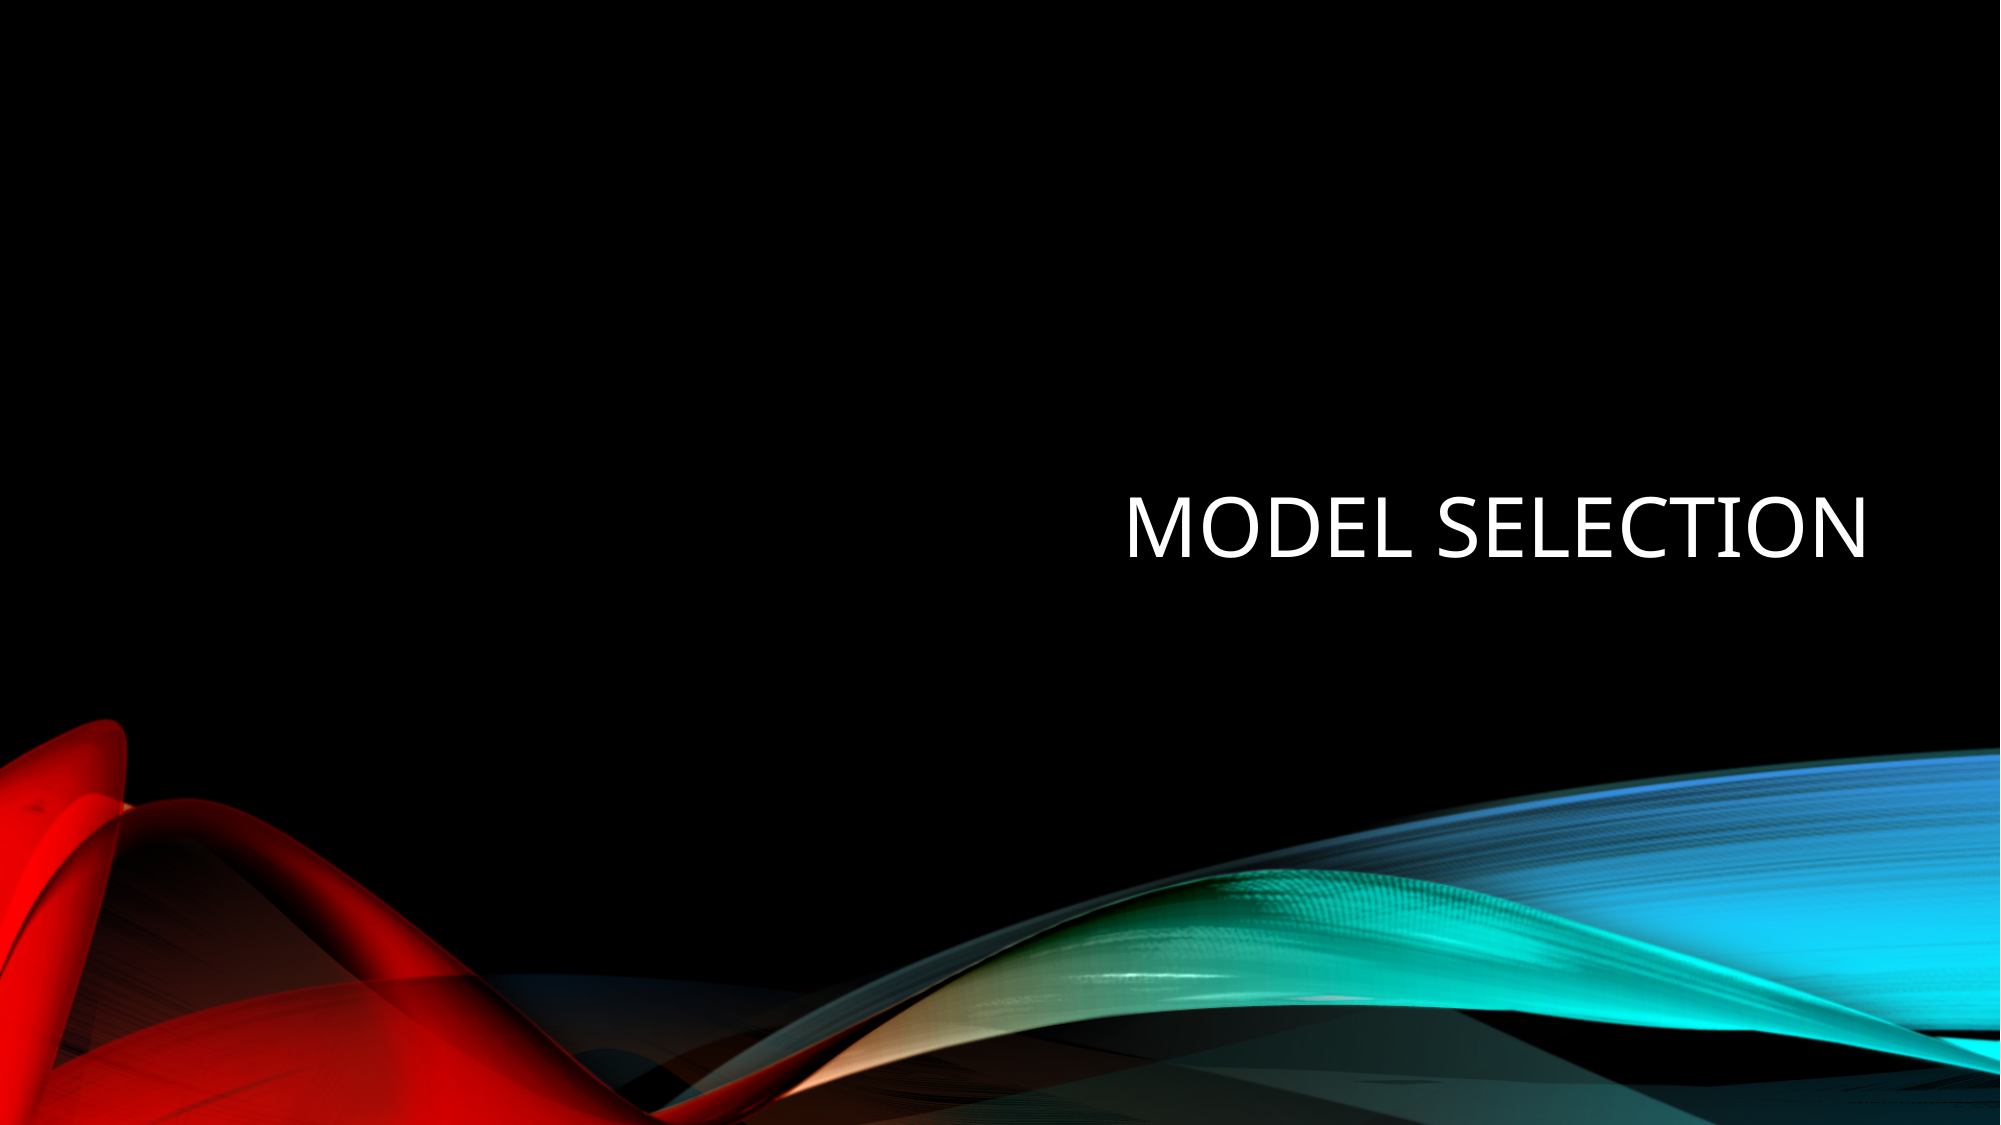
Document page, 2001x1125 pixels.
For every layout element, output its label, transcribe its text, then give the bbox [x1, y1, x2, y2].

picture [0, 717, 2000, 1125]
title Model Selection [112, 123, 1888, 584]
